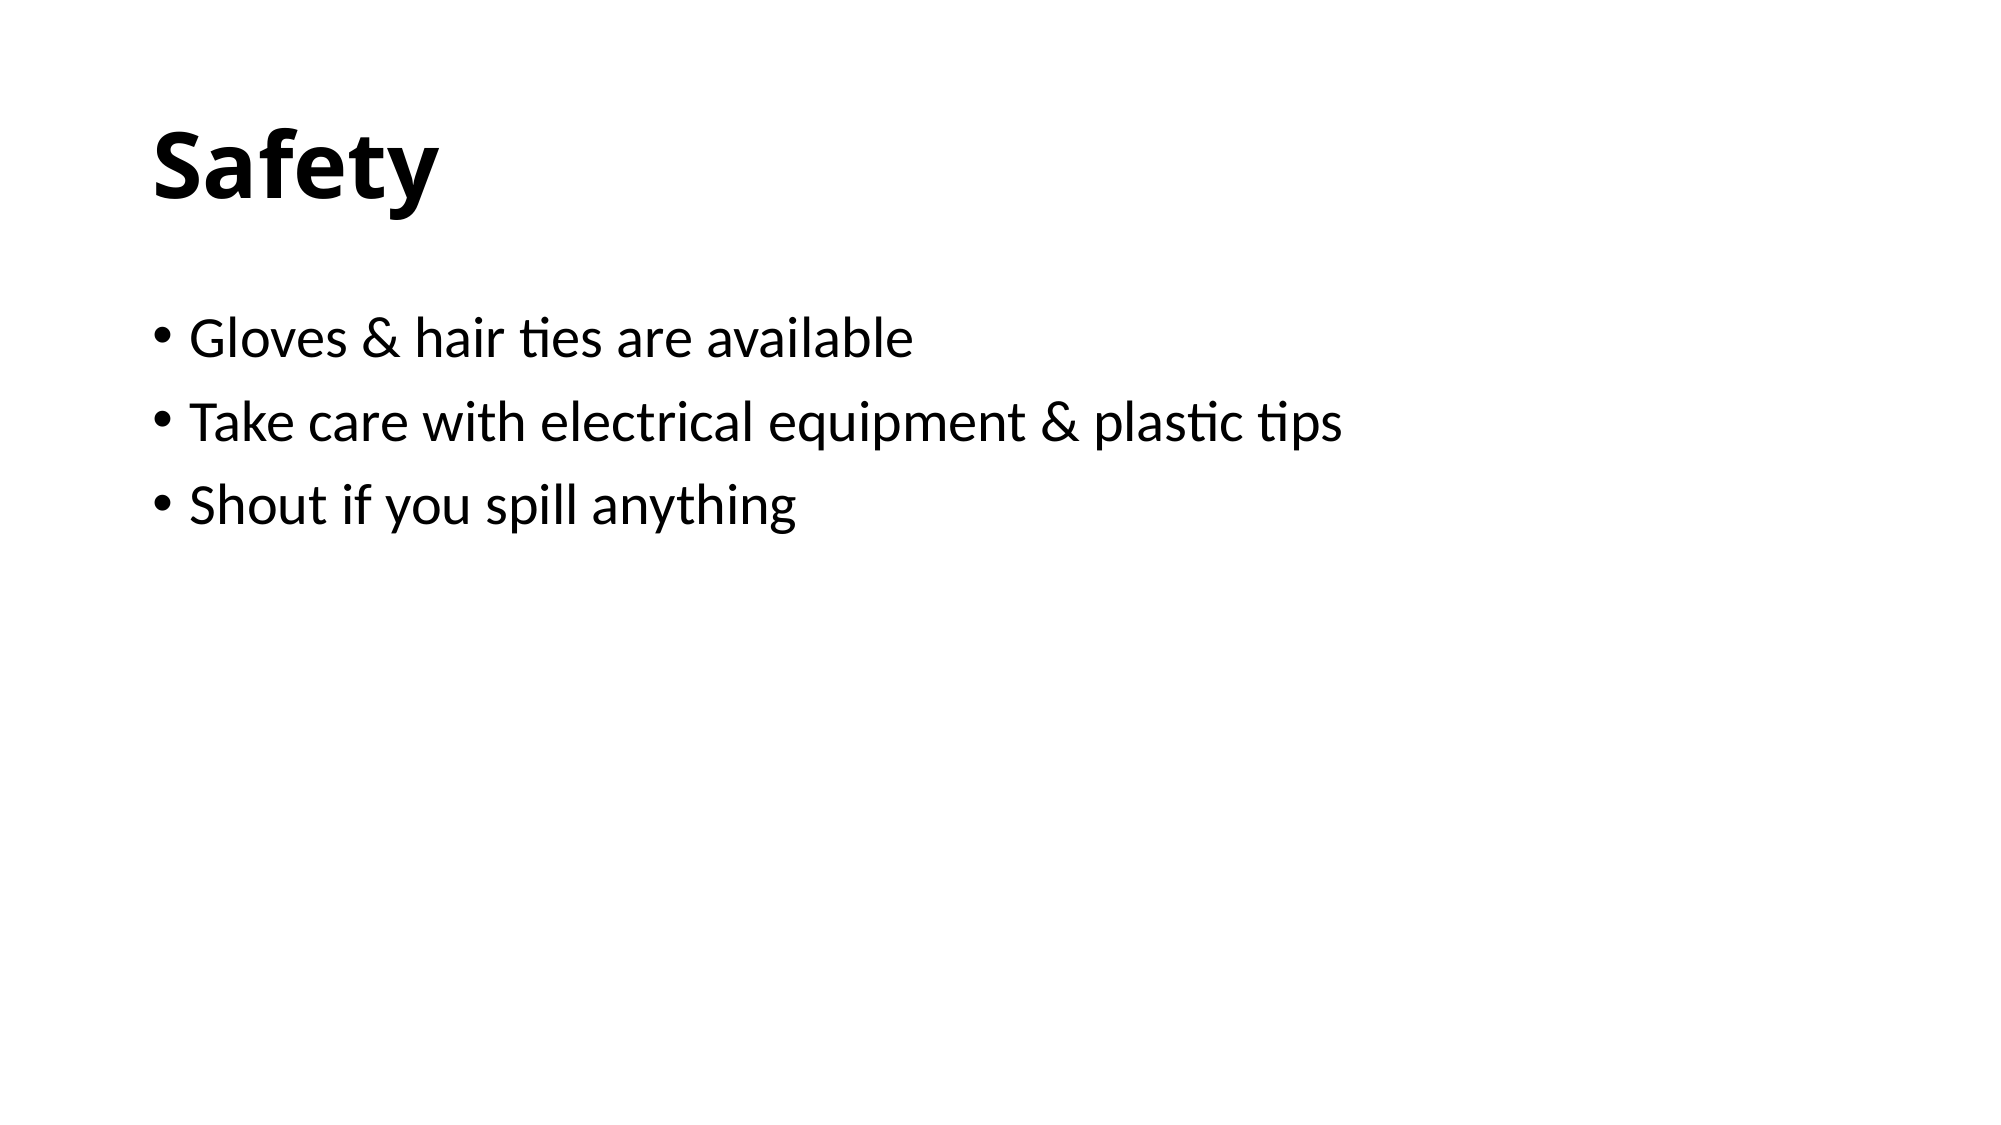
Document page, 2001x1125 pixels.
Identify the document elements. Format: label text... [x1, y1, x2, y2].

list Gloves & hair ties are available Take care with electrical equipment & plastic tips Shout if you spill anything [137, 299, 1863, 1014]
title Safety [137, 59, 1863, 278]
